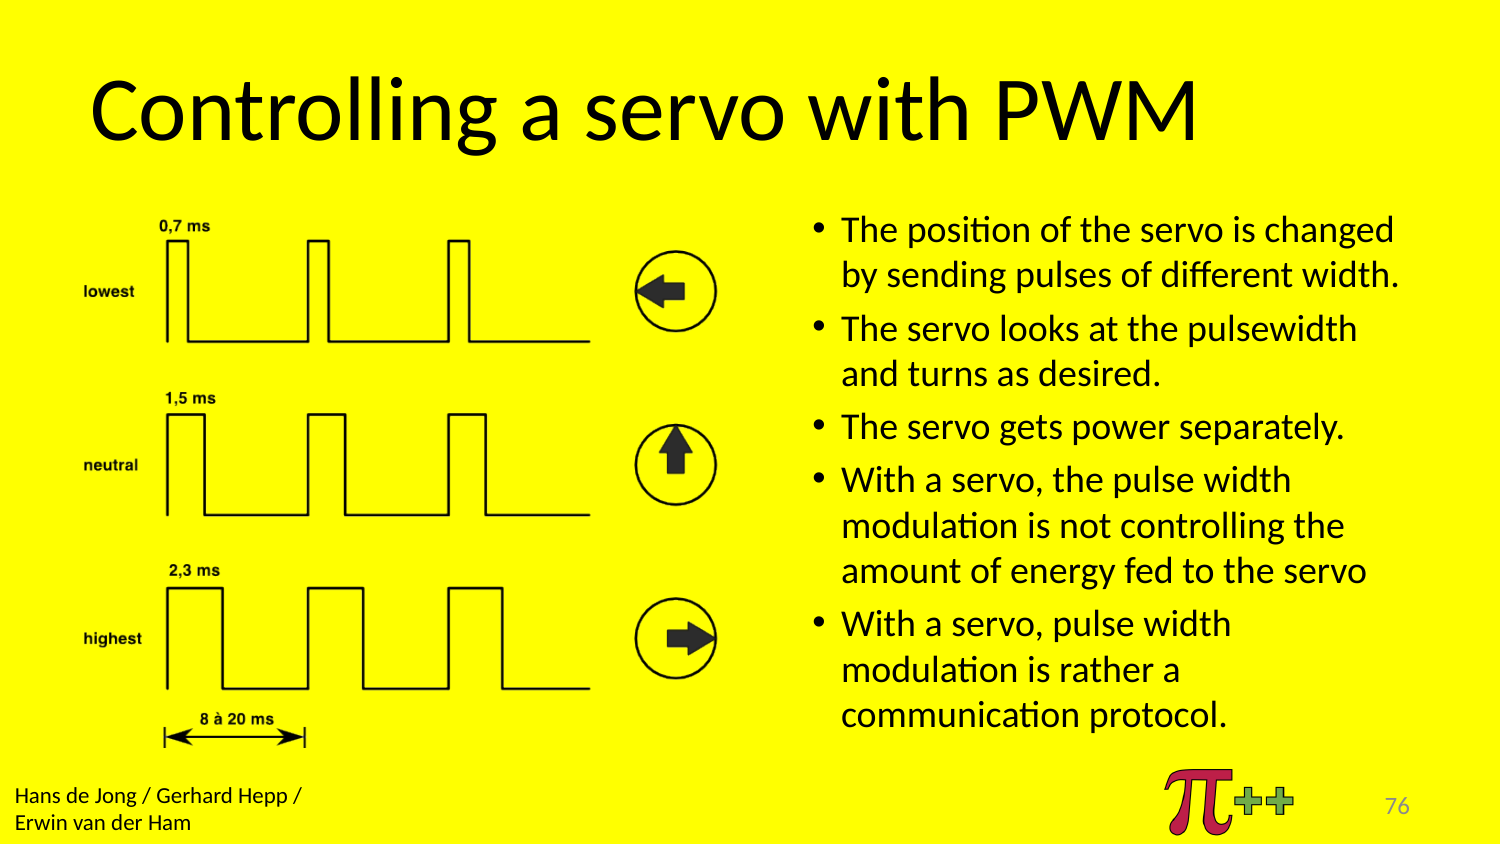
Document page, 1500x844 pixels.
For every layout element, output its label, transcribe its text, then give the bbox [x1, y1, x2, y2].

title Controlling a servo with PWM [75, 33, 1425, 175]
picture [64, 197, 731, 748]
list The position of the servo is changed by sending pulses of different width. The servo looks at the pulsewidth and turns as desired. The servo gets power separately. With a servo, the pulse width modulation is not controlling the amount of energy fed to the servo With a servo, pulse width modulation is rather a communication protocol. [797, 196, 1425, 754]
picture [1163, 768, 1294, 836]
slide_number 76 [1340, 782, 1425, 827]
